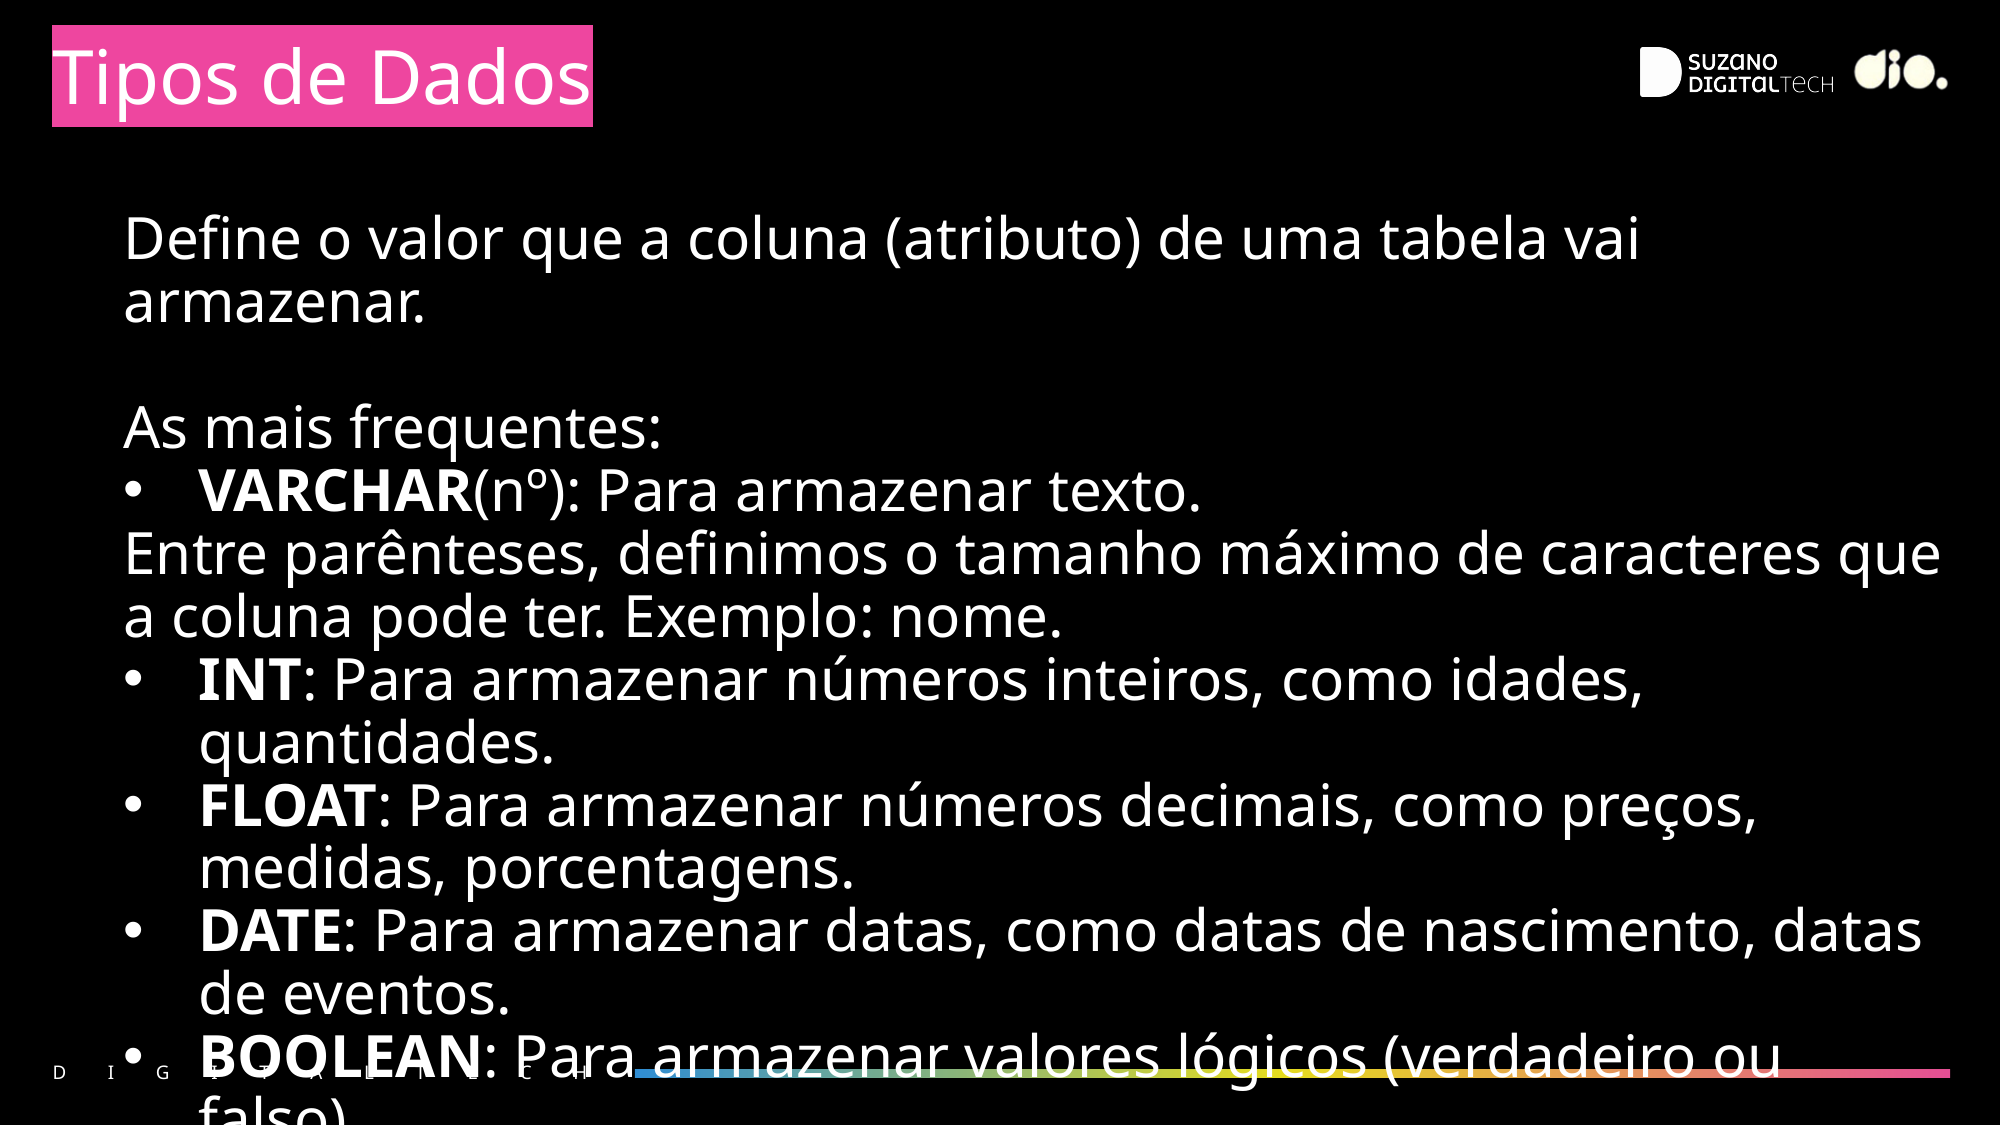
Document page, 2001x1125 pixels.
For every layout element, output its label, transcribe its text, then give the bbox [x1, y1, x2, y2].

picture [634, 1069, 1951, 1078]
text_box Define o valor que a coluna (atributo) de uma tabela vai armazenar. As mais frequentes: VARCHAR(nº): Para armazenar texto. Entre parênteses, definimos o tamanho máximo de caracteres que a coluna pode ter. Exemplo: nome. INT: Para armazenar números inteiros, como idades, quantidades. FLOAT: Para armazenar números decimais, como preços, medidas, porcentagens. DATE: Para armazenar datas, como datas de nascimento, datas de eventos. BOOLEAN: Para armazenar valores lógicos (verdadeiro ou falso). [109, 209, 1951, 1125]
text_box [1848, 44, 1951, 94]
text_box Tipos de Dados [37, 22, 1543, 128]
picture [1640, 47, 1833, 97]
text_box DIGITALTECH [37, 1053, 109, 1091]
